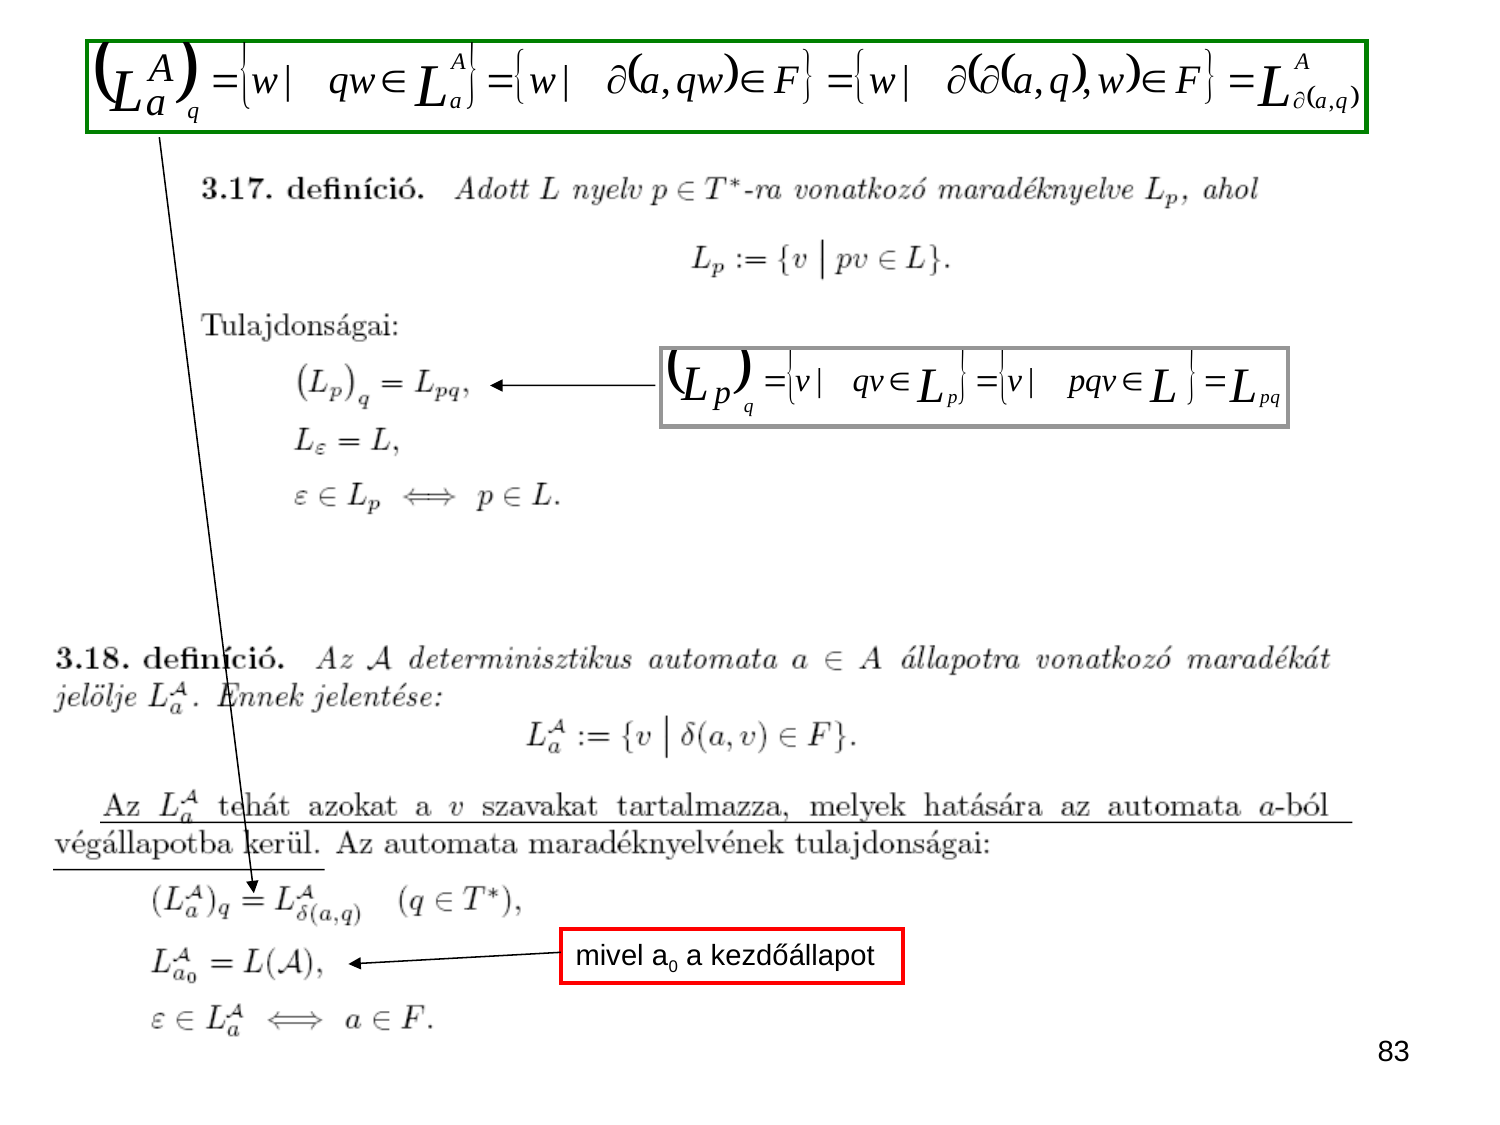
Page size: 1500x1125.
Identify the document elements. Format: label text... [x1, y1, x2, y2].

picture [40, 633, 1344, 1047]
slide_number 83 [1074, 1024, 1426, 1103]
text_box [88, 42, 1365, 131]
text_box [662, 349, 1286, 425]
picture [159, 160, 1299, 530]
